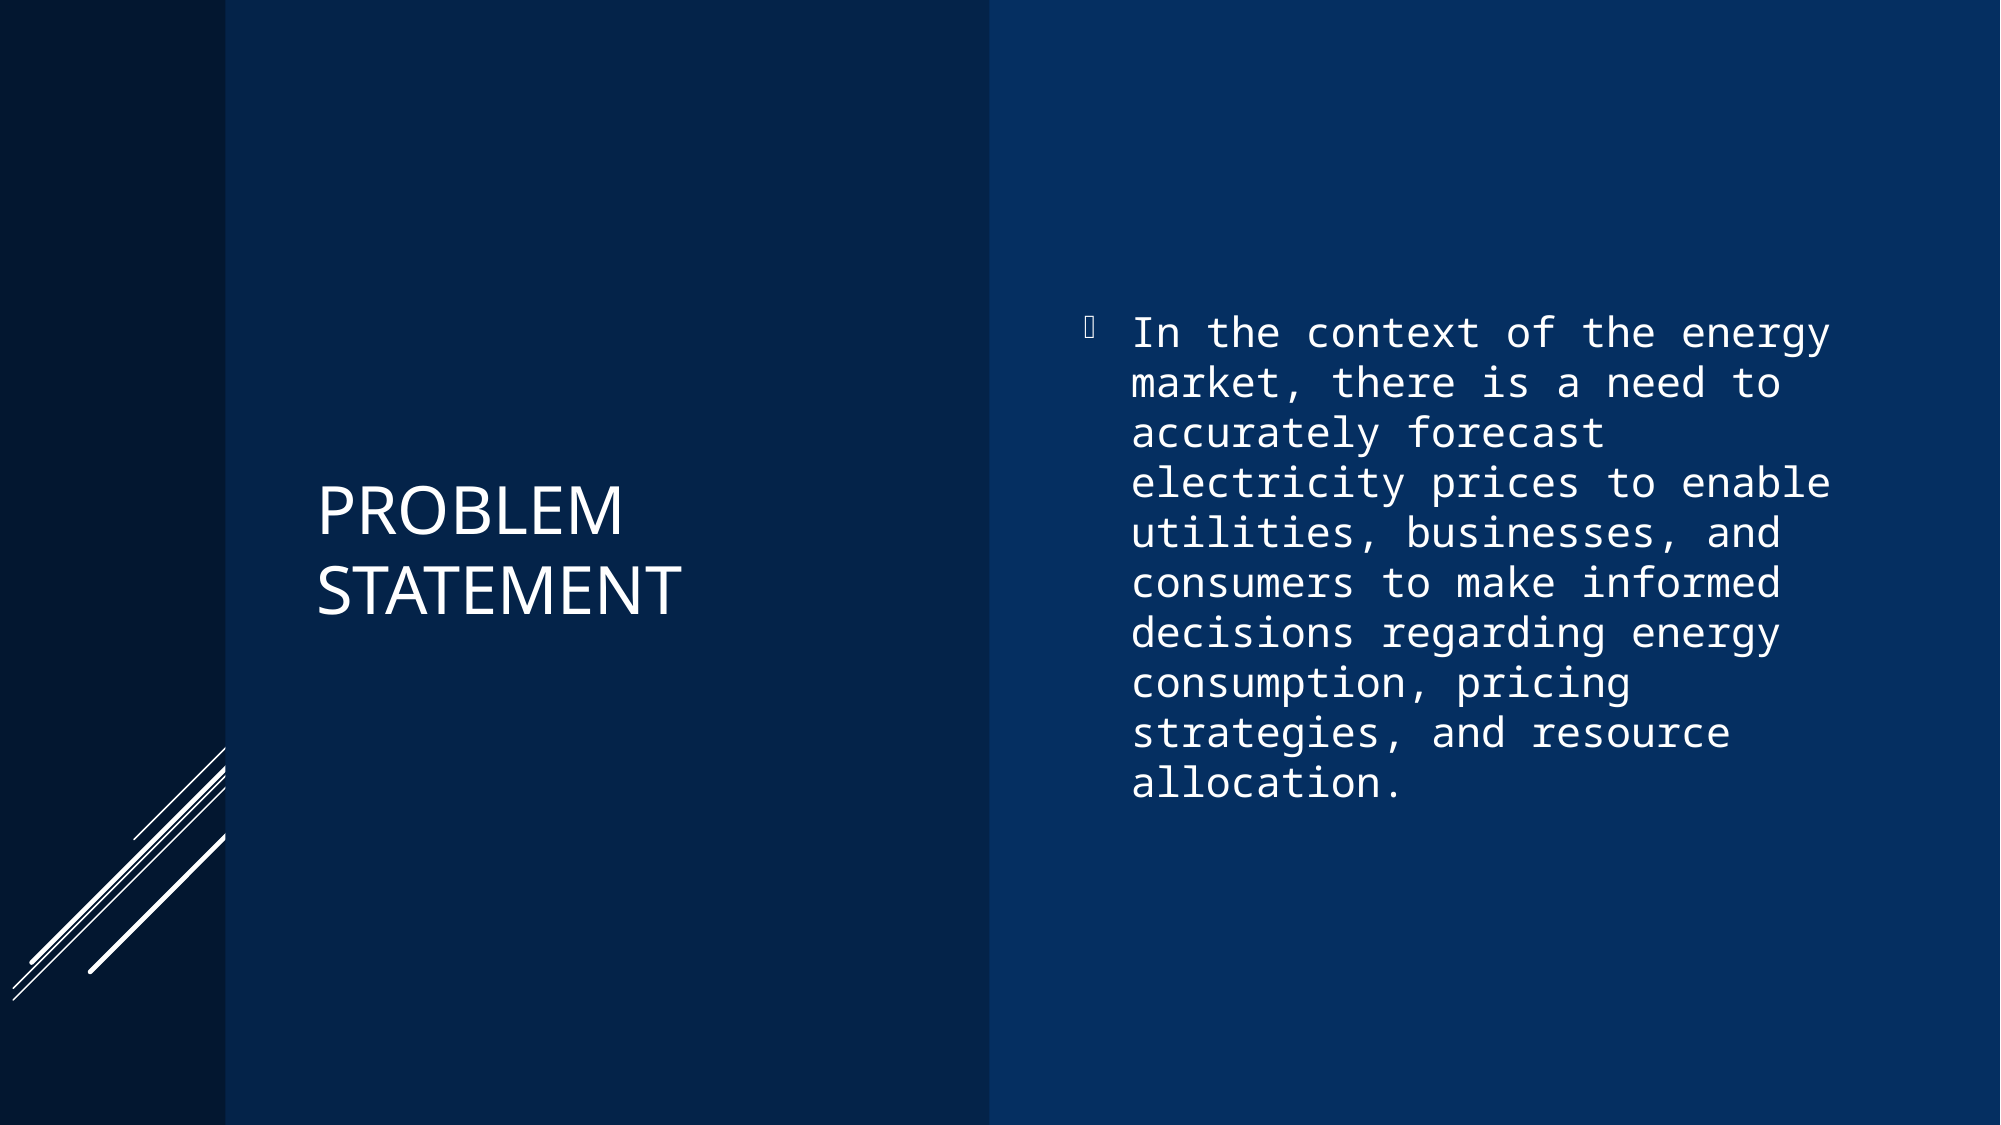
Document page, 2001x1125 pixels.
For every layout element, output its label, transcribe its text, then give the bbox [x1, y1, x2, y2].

text_box [0, 0, 224, 1125]
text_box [12, 727, 247, 1001]
list In the context of the energy market, there is a need to accurately forecast electricity prices to enable utilities, businesses, and consumers to make informed decisions regarding energy consumption, pricing strategies, and resource allocation. [1069, 112, 1849, 1000]
text_box [224, 0, 991, 1125]
title PROBLEM STATEMENT [301, 112, 909, 984]
text_box [991, 0, 2000, 1125]
